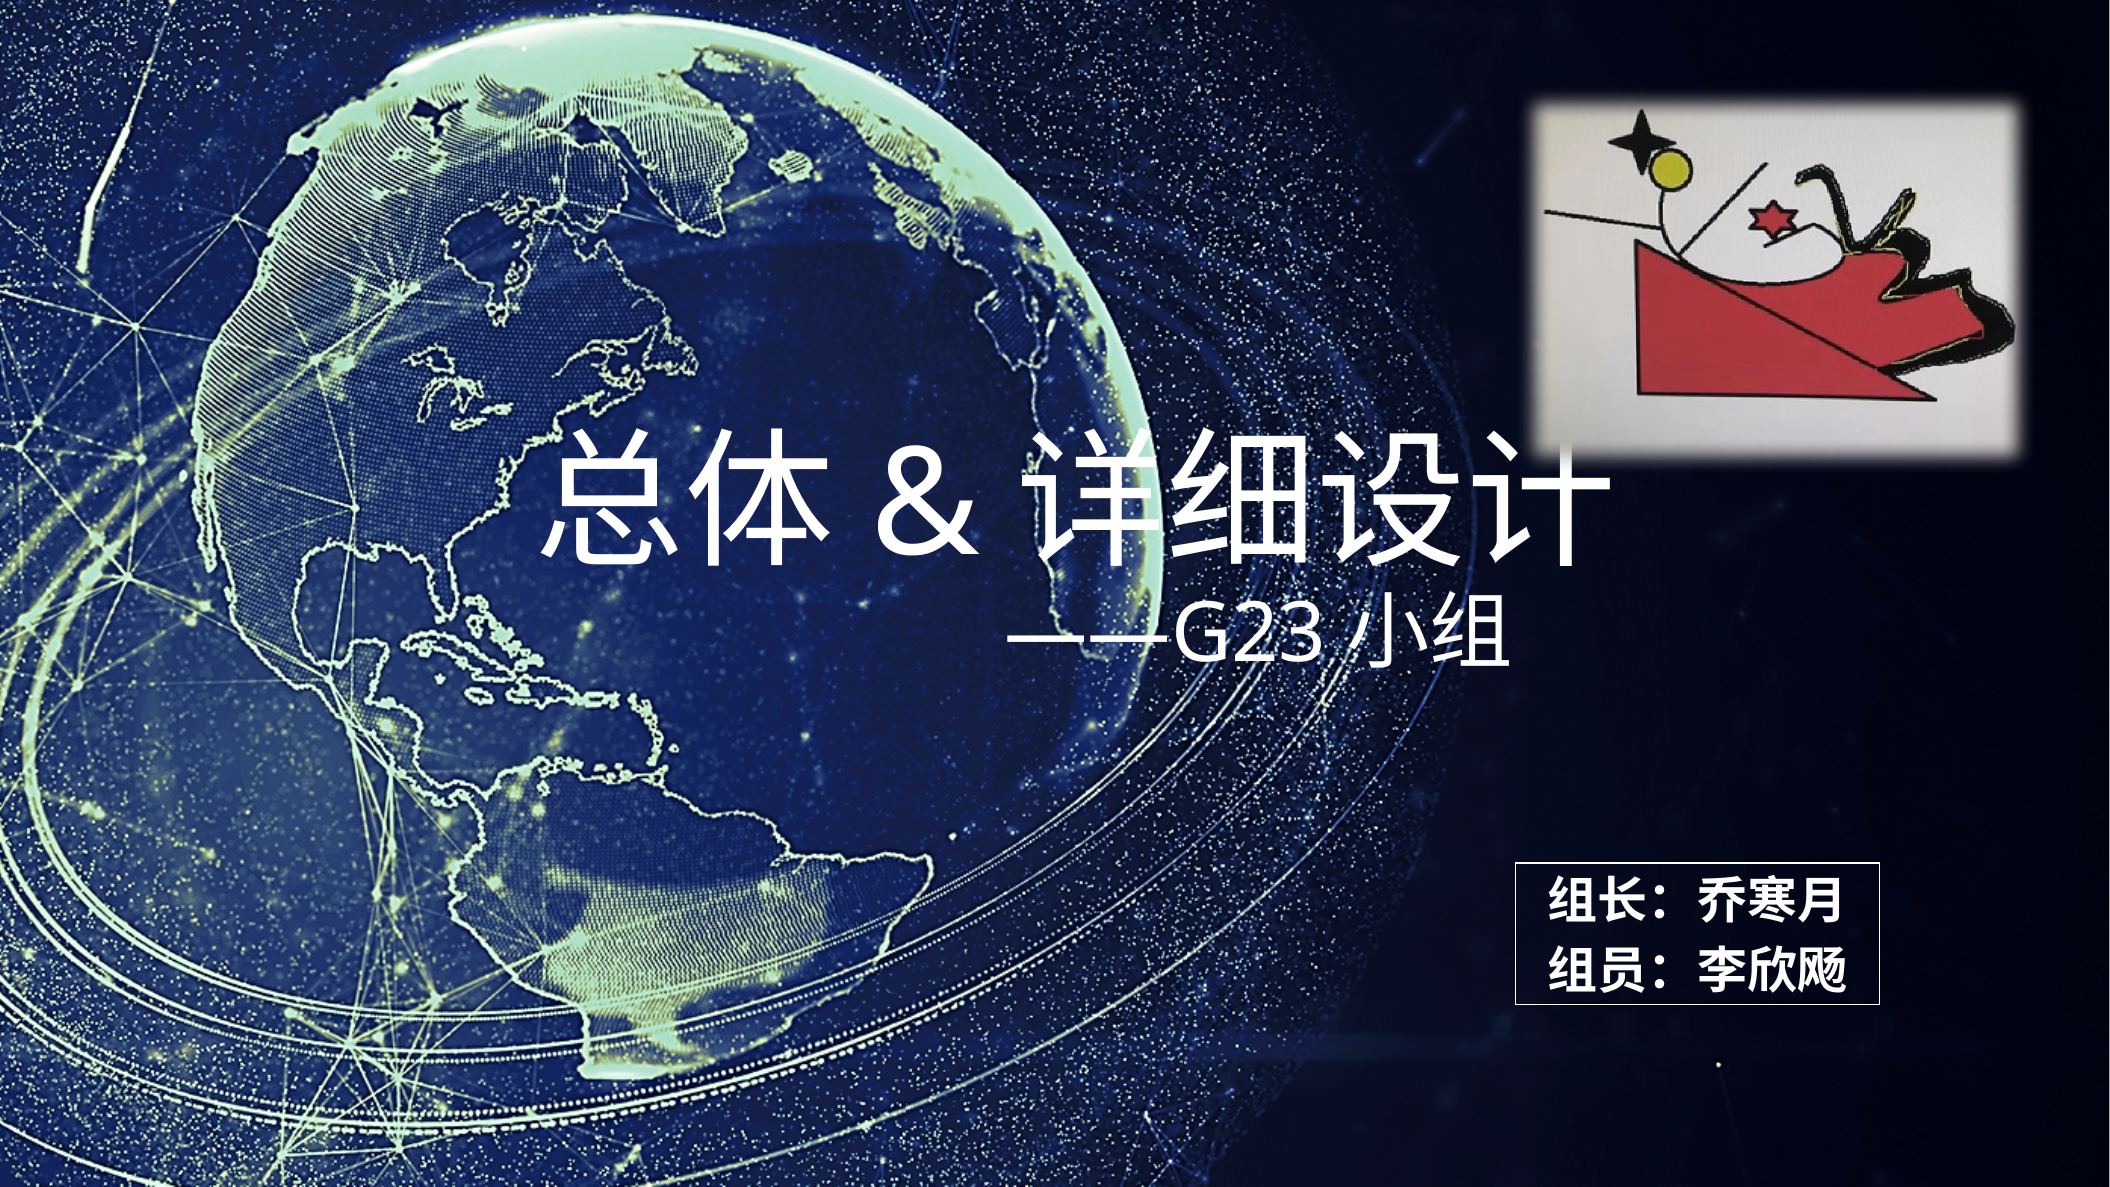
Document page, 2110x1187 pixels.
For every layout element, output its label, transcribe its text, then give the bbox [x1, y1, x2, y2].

text_box 组长：乔寒月 组员：李欣飏 [1515, 862, 1880, 1005]
picture [1515, 85, 2036, 475]
text_box [0, 0, 2110, 1187]
text_box 总体&详细设计 [534, 404, 2110, 585]
text_box ——G23小组 [1004, 577, 2079, 679]
